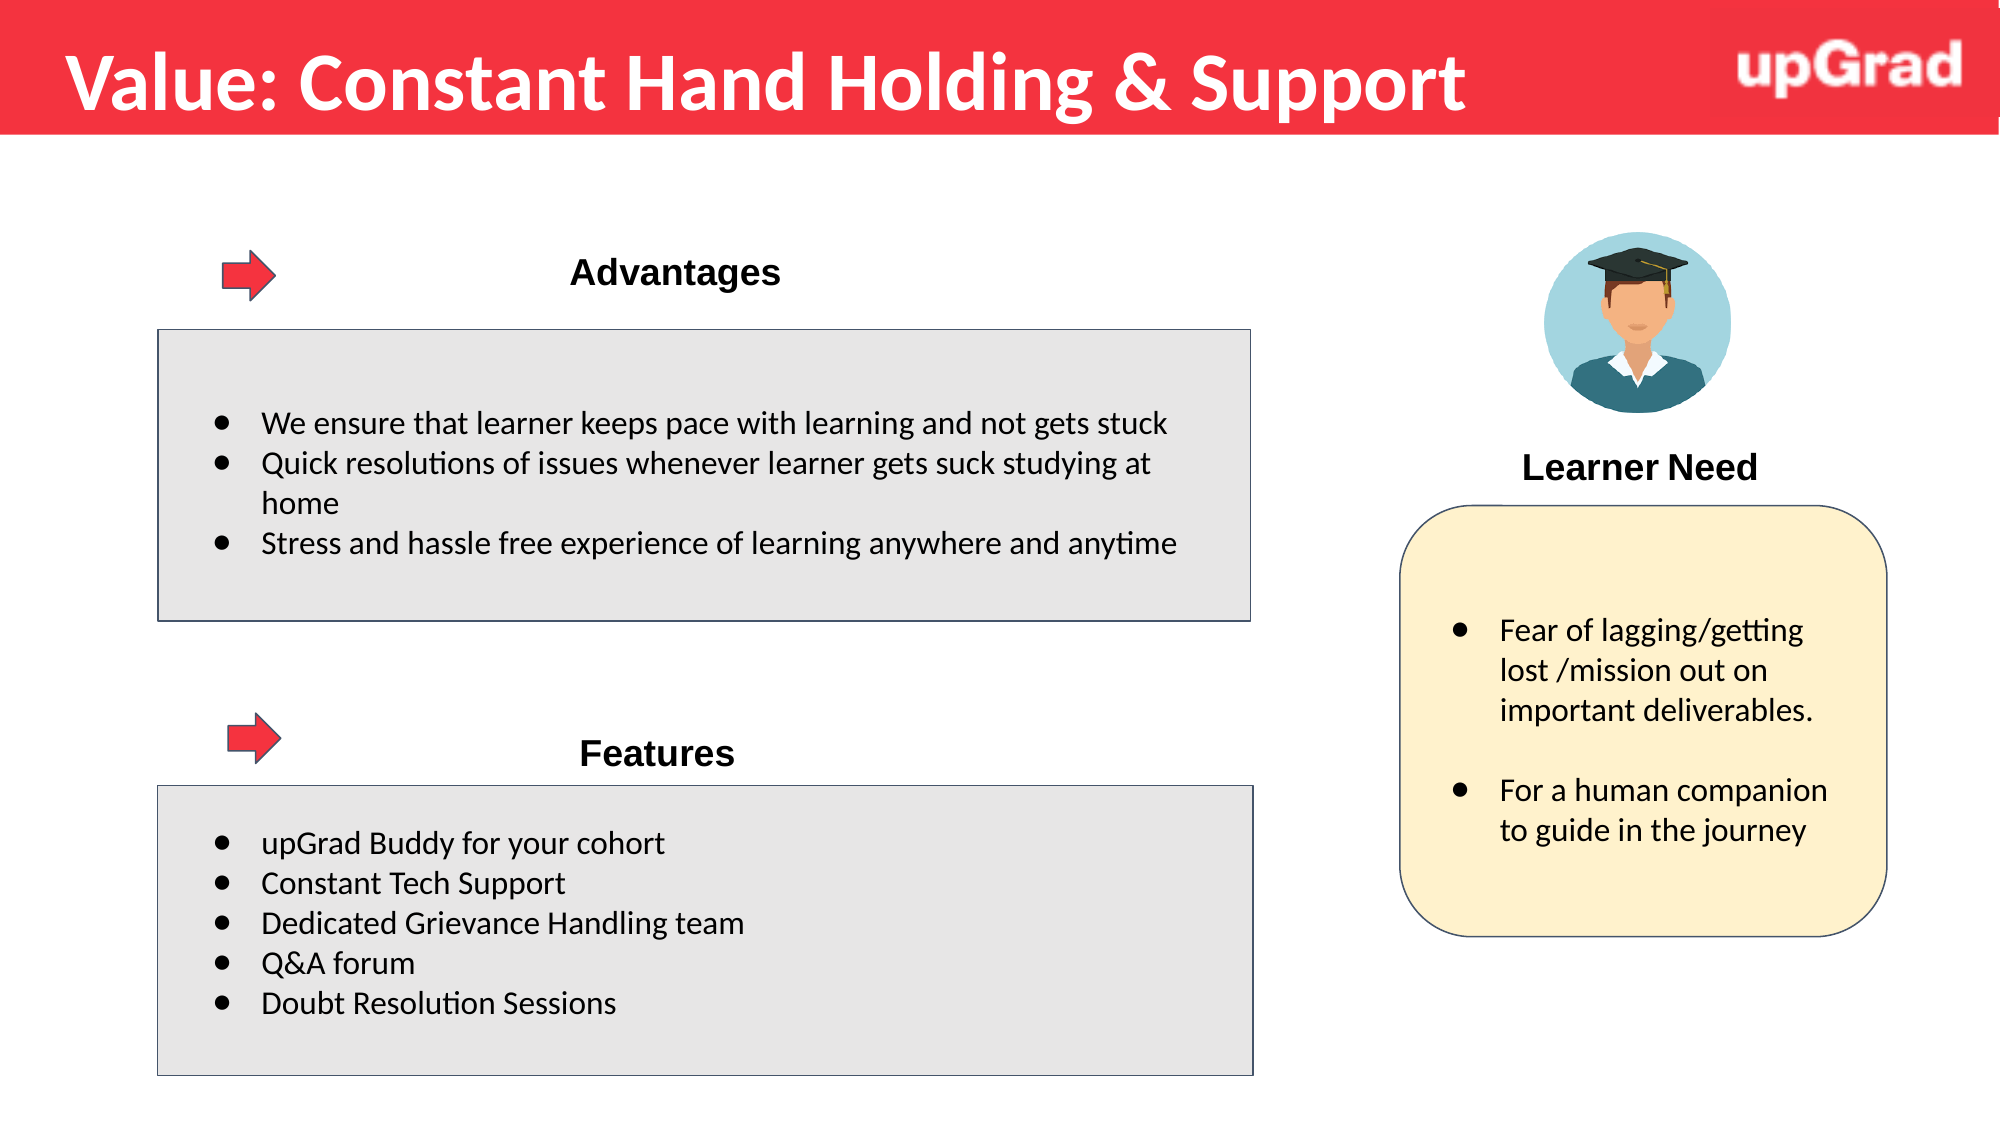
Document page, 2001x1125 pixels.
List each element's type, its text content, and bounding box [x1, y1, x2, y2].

text_box [157, 785, 1253, 1076]
text_box Features [564, 714, 761, 790]
text_box [222, 250, 276, 301]
picture [1710, 8, 2000, 117]
picture [1544, 232, 1731, 413]
text_box Value: Constant Hand Holding & Support [49, 31, 1760, 140]
text_box [228, 713, 281, 764]
text_box upGrad Buddy for your cohort Constant Tech Support Dedicated Grievance Handling team Q&A forum Doubt Resolution Sessions [171, 806, 1146, 1065]
text_box [1399, 505, 1887, 937]
text_box [0, 0, 1999, 135]
text_box Fear of lagging/getting lost /mission out on important deliverables. For a human companion to guide in the journey [1409, 593, 1866, 903]
text_box We ensure that learner keeps pace with learning and not gets stuck Quick resolutions of issues whenever learner gets suck studying at home Stress and hassle free experience of learning anywhere and anytime [171, 386, 1221, 576]
text_box [157, 329, 1251, 621]
text_box Learner Need [1506, 428, 1845, 504]
text_box Advantages [554, 232, 969, 308]
